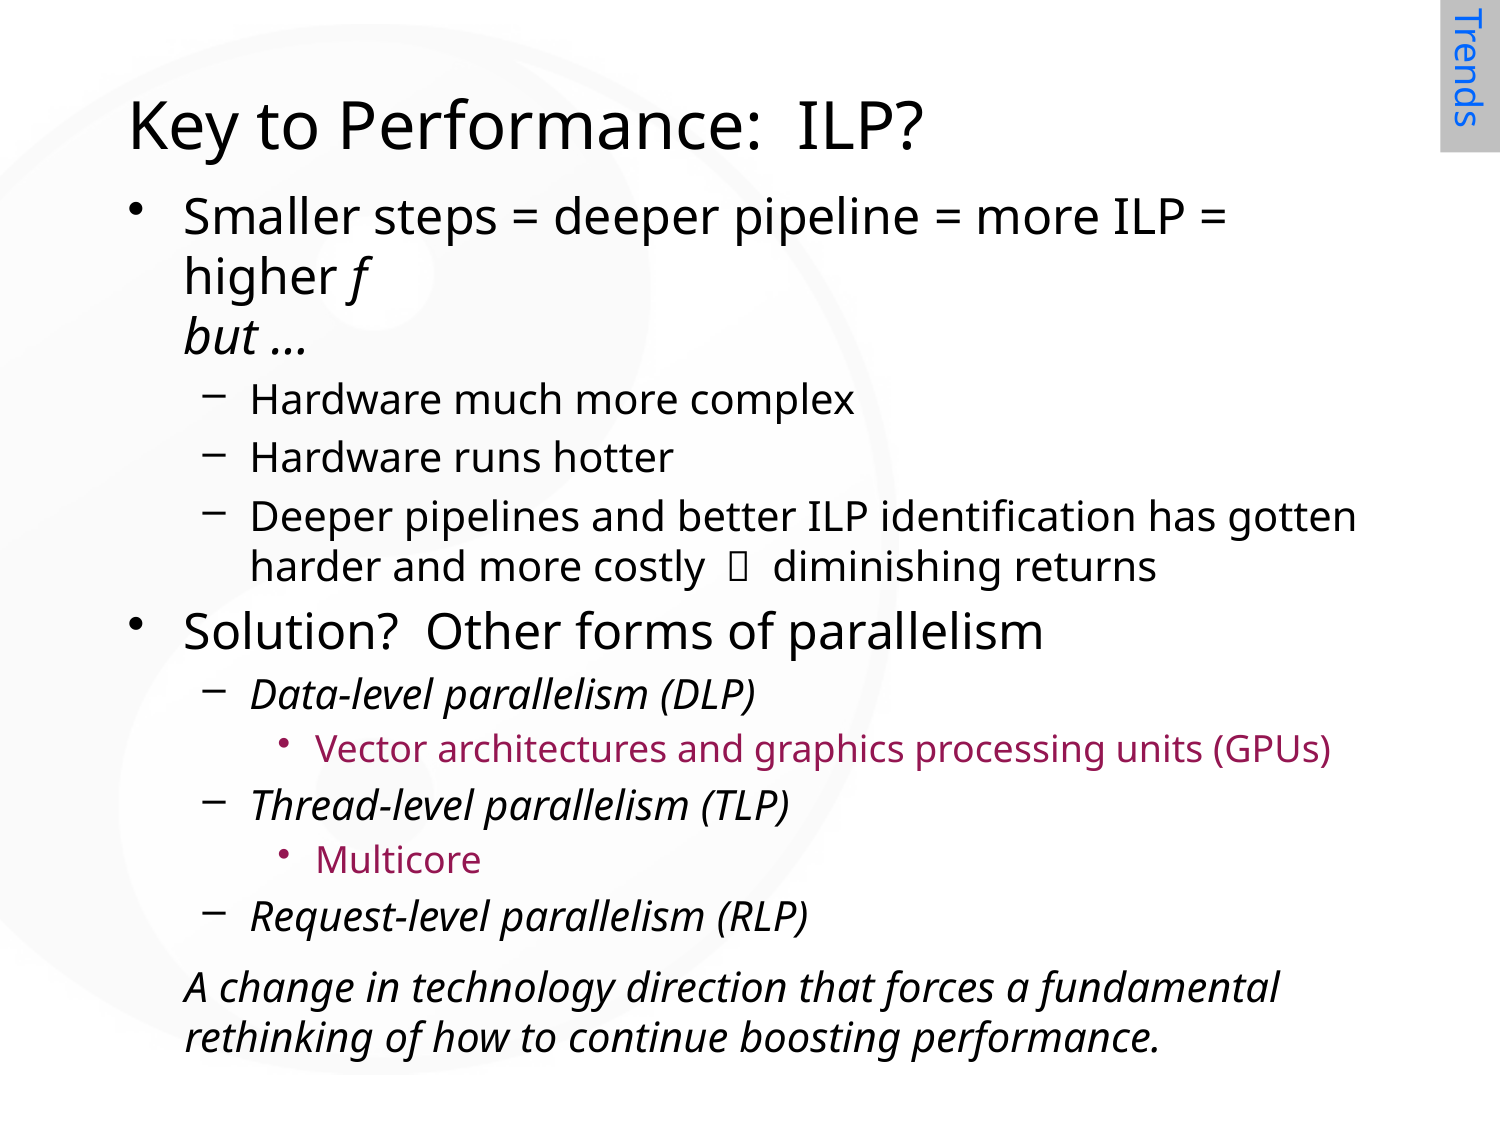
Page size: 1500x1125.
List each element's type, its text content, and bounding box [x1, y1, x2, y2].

text_box Trends [1440, 0, 1500, 153]
list Smaller steps = deeper pipeline = more ILP = higher f but … Hardware much more complex Hardware runs hotter Deeper pipelines and better ILP identification has gotten harder and more costly  diminishing returns Solution? Other forms of parallelism Data-level parallelism (DLP) Vector architectures and graphics processing units (GPUs) Thread-level parallelism (TLP) Multicore Request-level parallelism (RLP) A change in technology direction that forces a fundamental rethinking of how to continue boosting performance. [112, 176, 1408, 1065]
title Key to Performance: ILP? [112, 60, 1388, 176]
